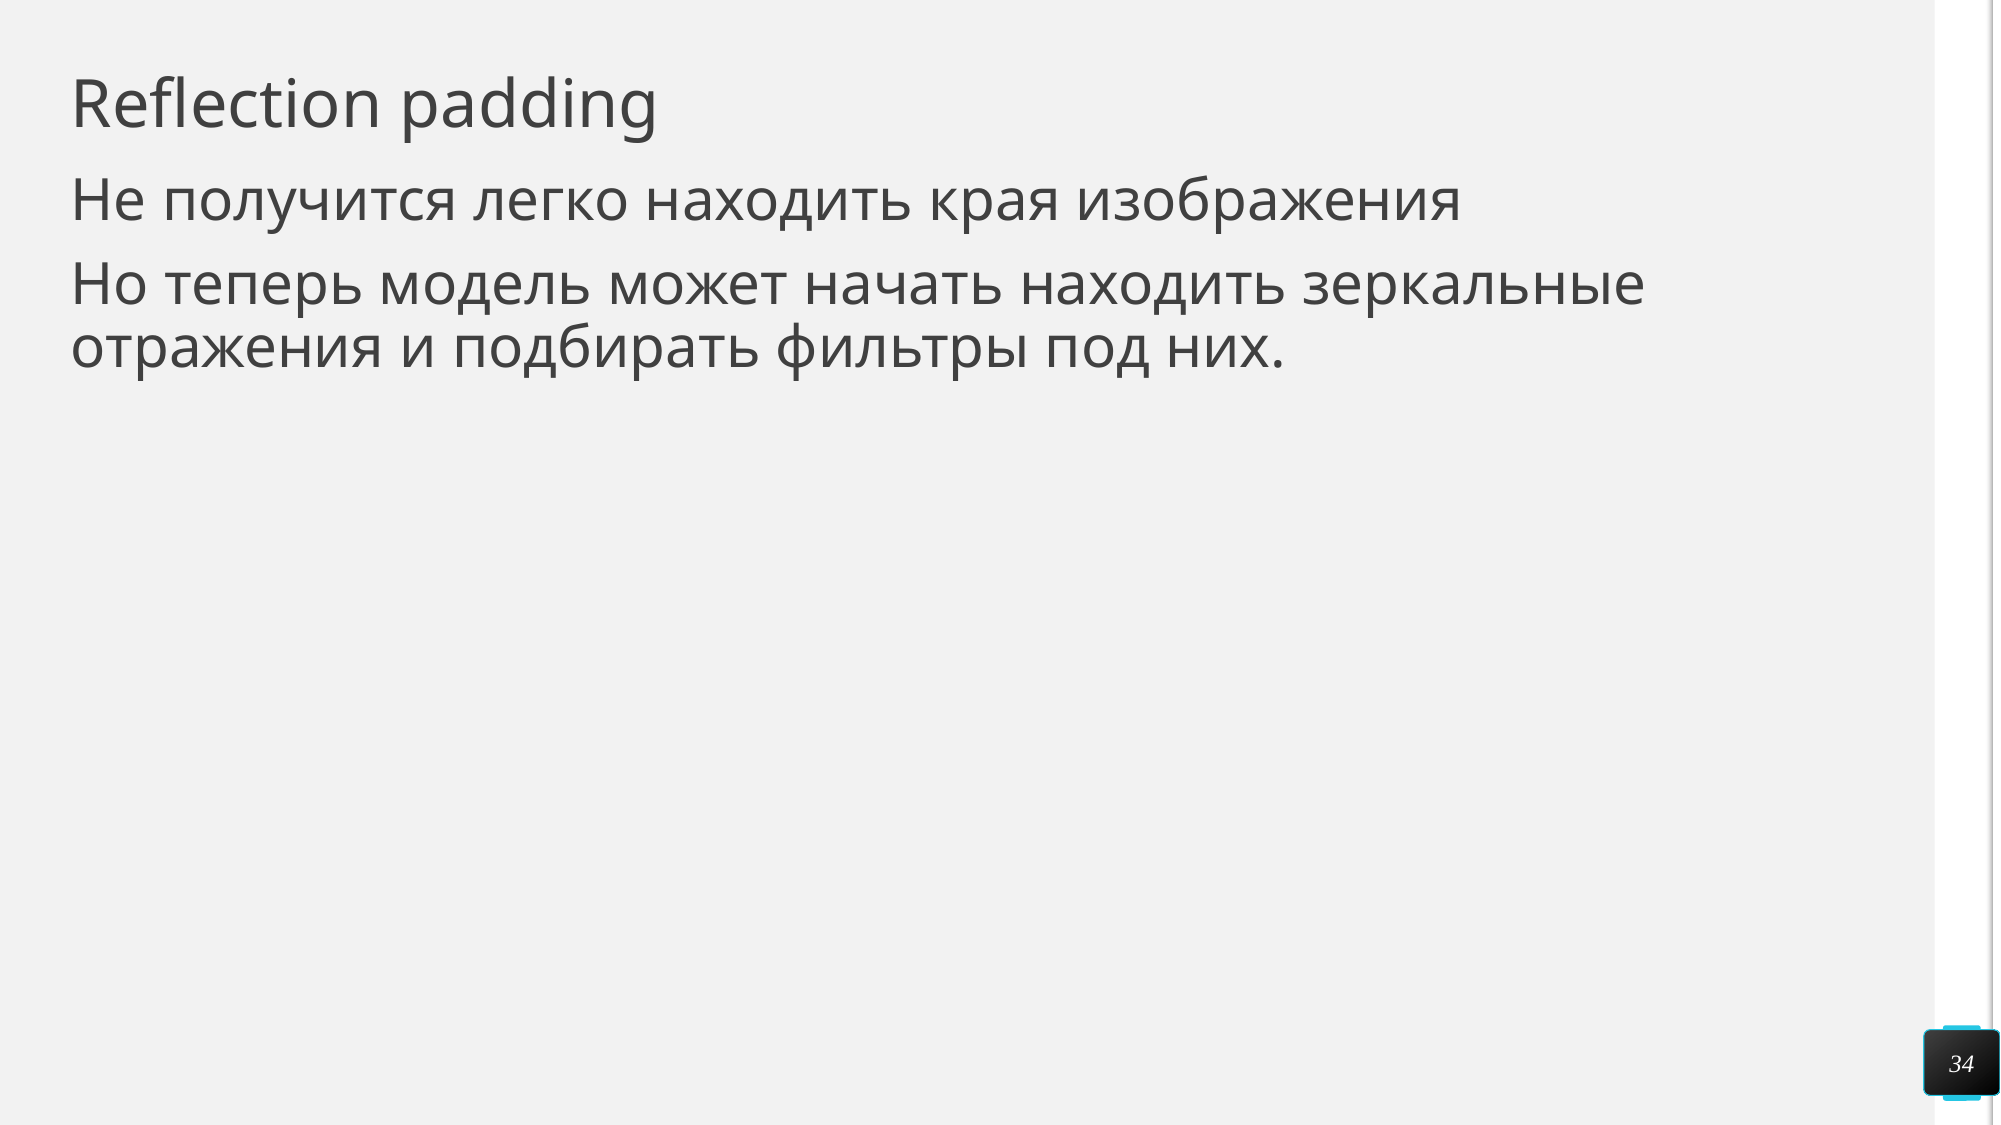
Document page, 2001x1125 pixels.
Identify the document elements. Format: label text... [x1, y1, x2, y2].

title Reflection padding [70, 70, 1930, 142]
list Не получится легко находить края изображения Но теперь модель может начать находить зеркальные отражения и подбирать фильтры под них. [70, 170, 1930, 1016]
slide_number 34 [1923, 1029, 2000, 1096]
